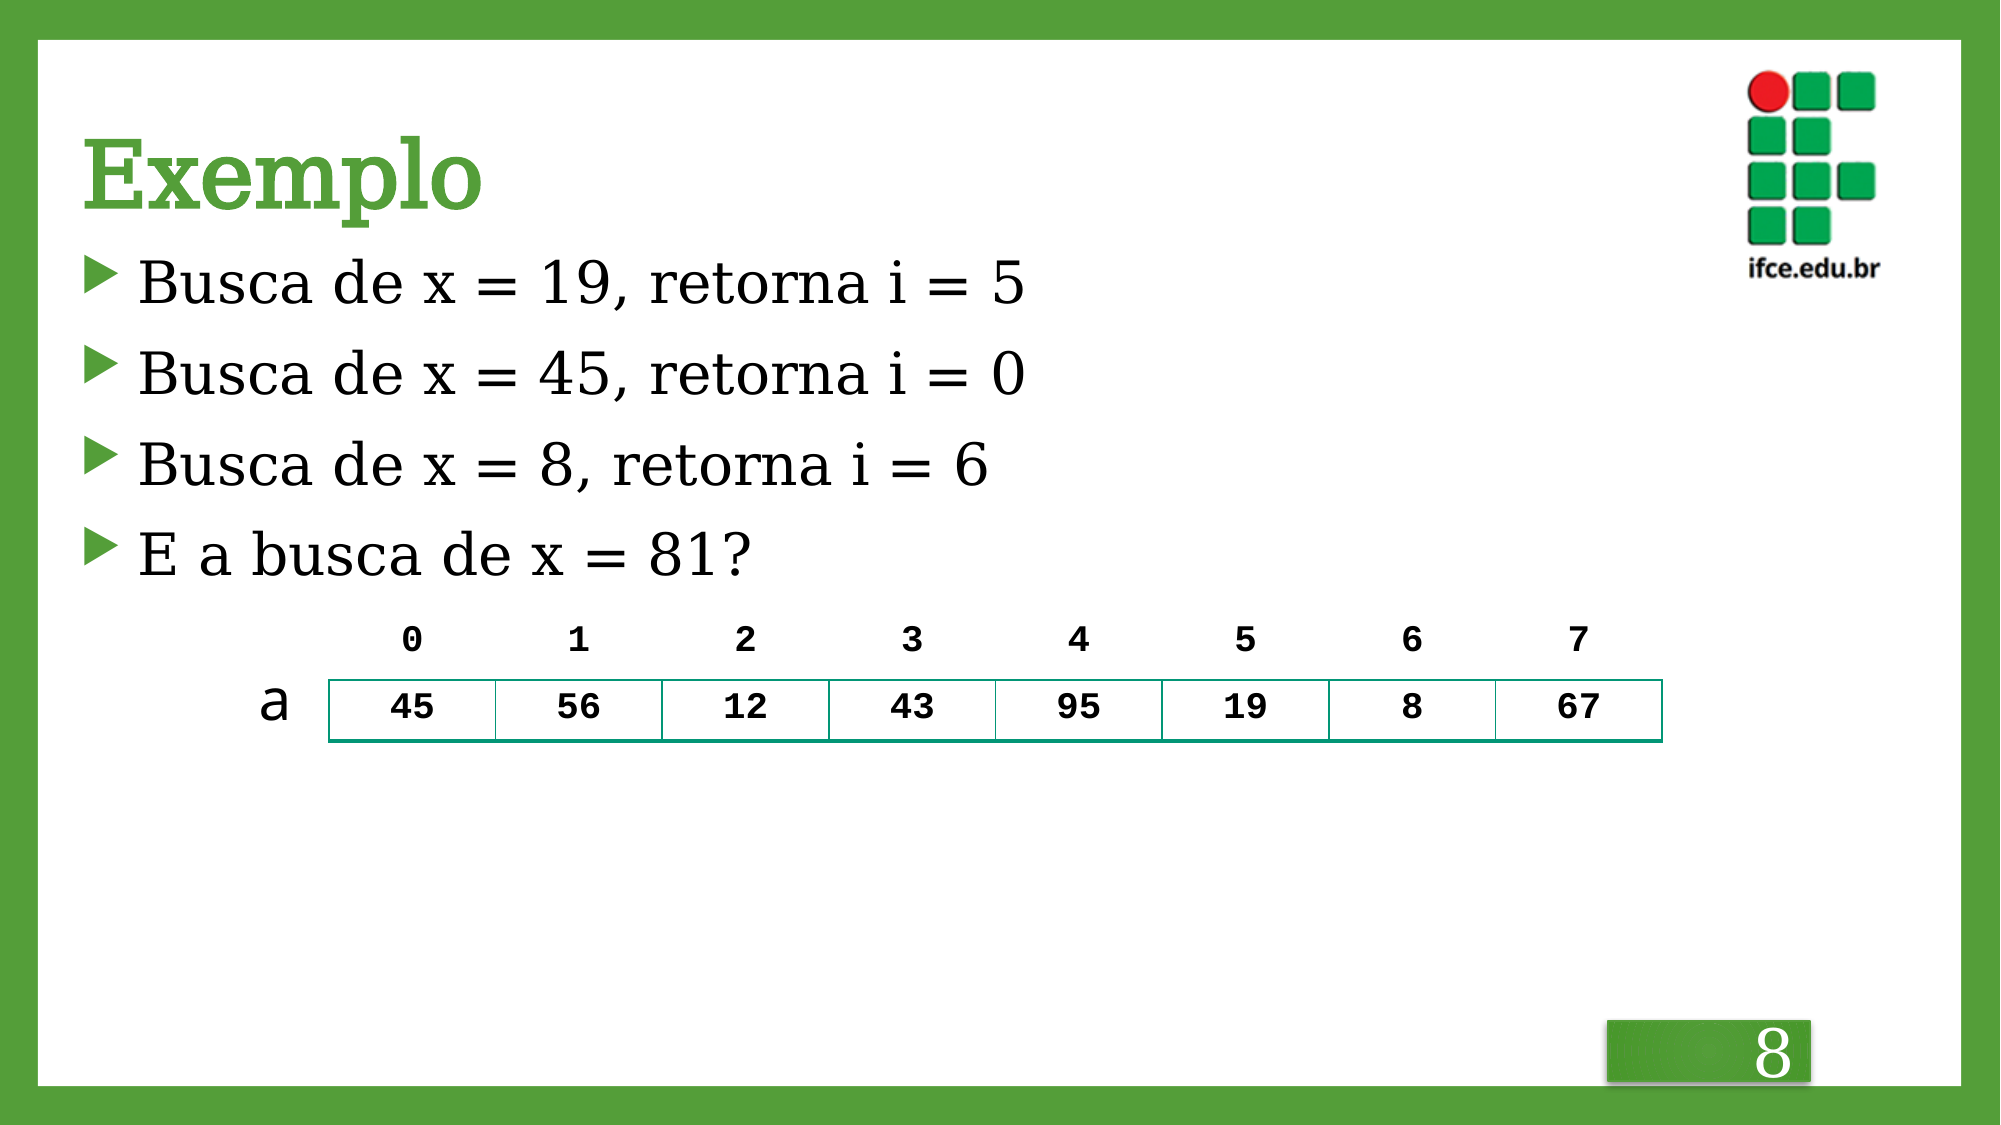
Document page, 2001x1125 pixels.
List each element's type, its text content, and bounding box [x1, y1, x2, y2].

table_header 43 [830, 681, 995, 739]
table_header 45 [330, 681, 495, 739]
table_header 56 [496, 681, 661, 739]
table_header 8 [1330, 681, 1495, 739]
table_header 2 [662, 612, 829, 673]
slide_number 8 [1607, 1020, 1811, 1082]
table_header 3 [829, 612, 996, 673]
table_header 4 [996, 612, 1162, 673]
table_header 12 [663, 681, 828, 739]
title Exemplo [65, 66, 1656, 237]
text_box a [243, 654, 307, 740]
text_box Busca de x = 19, retorna i = 5 Busca de x = 45, retorna i = 0 Busca de x = 8, retorna i = 6 E a busca de x = 81? [65, 237, 1921, 333]
table_header 95 [996, 681, 1161, 739]
picture [1661, 45, 1957, 296]
table_header 5 [1162, 612, 1329, 673]
table_header 7 [1496, 612, 1662, 673]
table_header 6 [1329, 612, 1496, 673]
table_header 67 [1496, 681, 1661, 739]
table_header 1 [496, 612, 662, 673]
table_header 0 [329, 612, 496, 673]
table_header 19 [1163, 681, 1328, 739]
